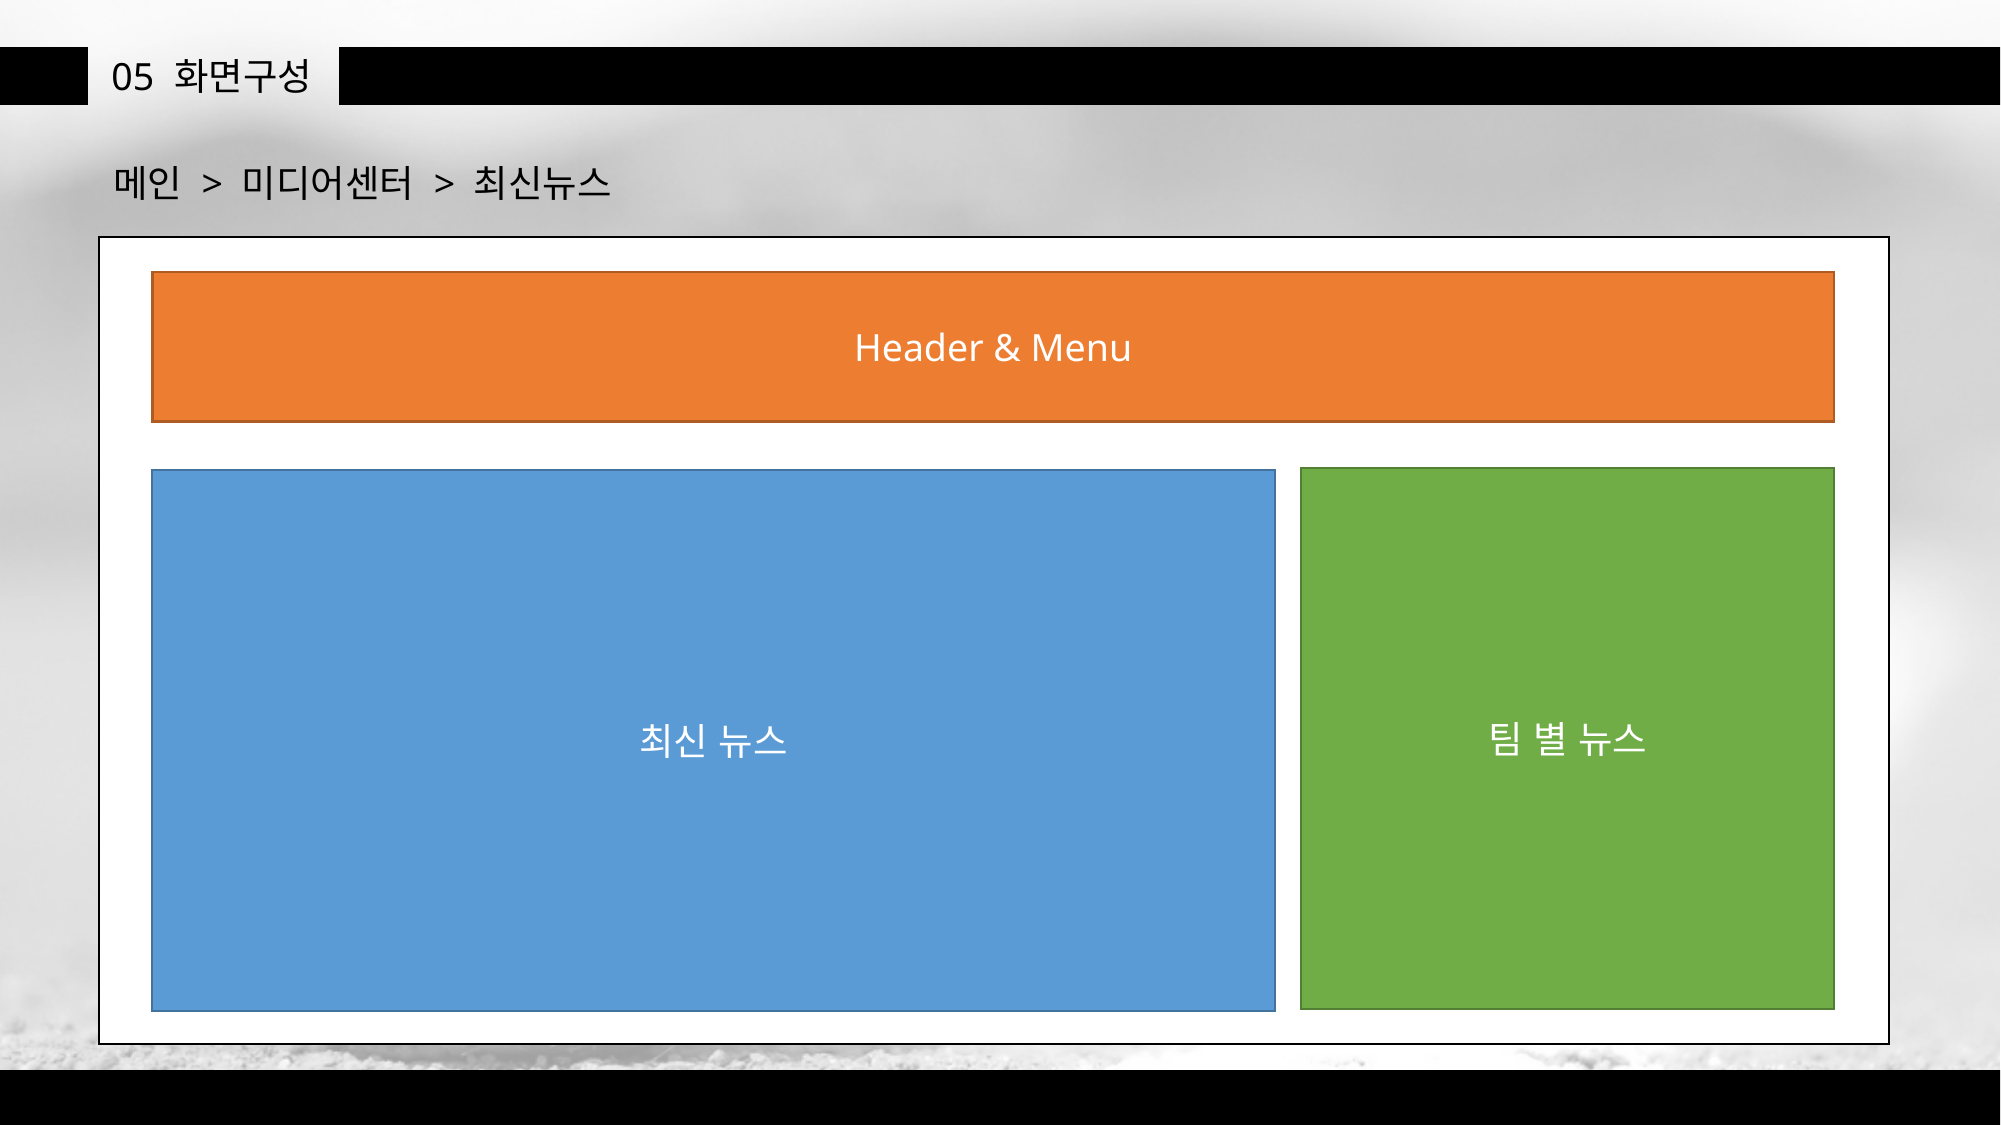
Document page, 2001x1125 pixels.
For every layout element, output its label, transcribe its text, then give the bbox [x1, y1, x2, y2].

text_box 팀 별 뉴스 [1300, 467, 1835, 1010]
text_box Header & Menu [151, 271, 1835, 423]
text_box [98, 45, 335, 107]
text_box 최신 뉴스 [151, 469, 1276, 1012]
text_box [98, 236, 1890, 1045]
text_box 메인 > 미디어센터 > 최신뉴스 [98, 152, 627, 213]
